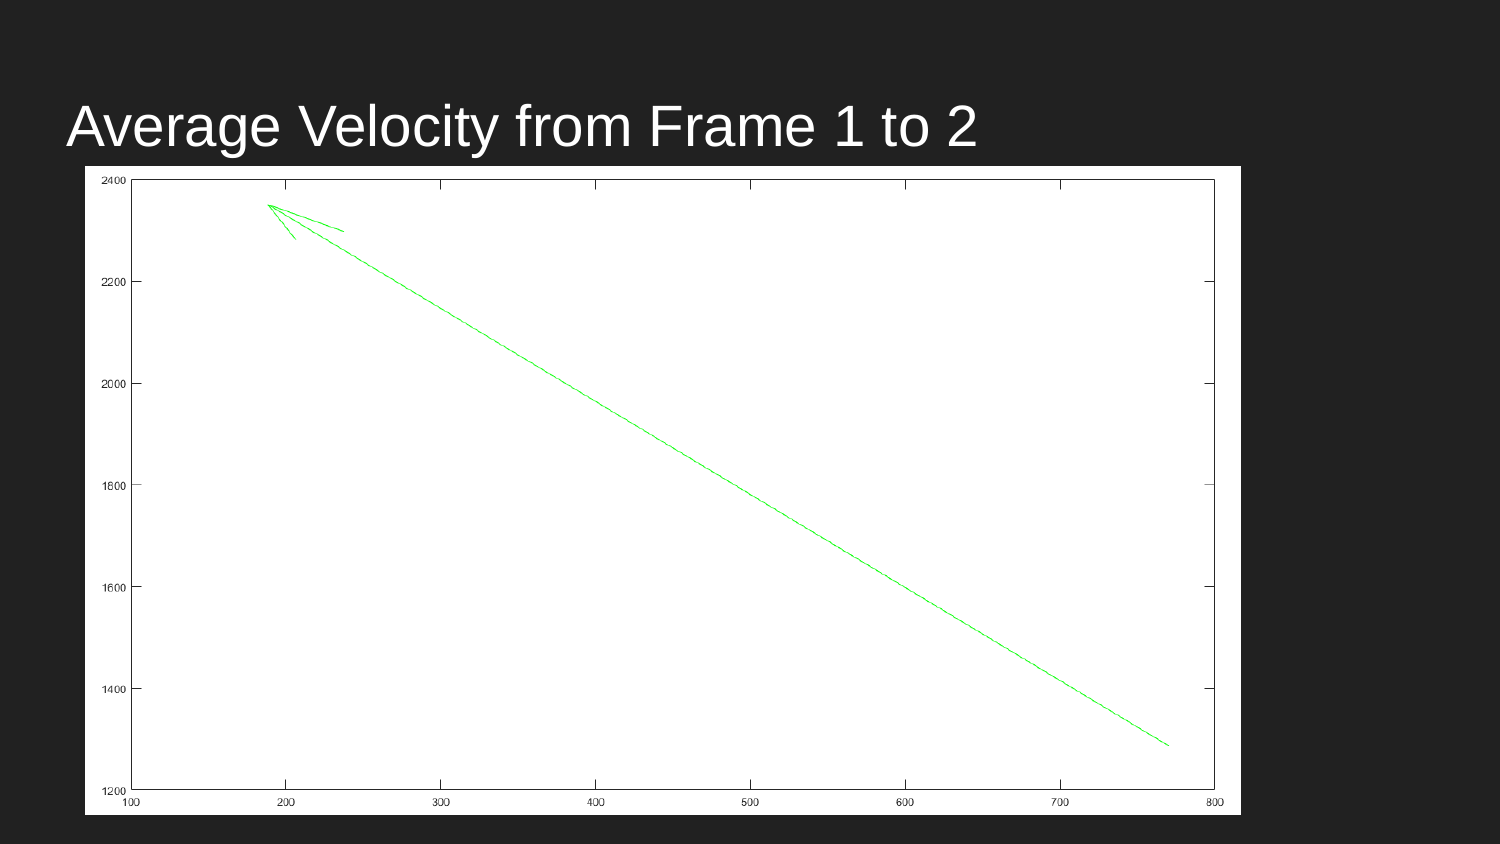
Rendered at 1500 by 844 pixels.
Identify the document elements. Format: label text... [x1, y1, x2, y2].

picture [84, 166, 1241, 815]
title Average Velocity from Frame 1 to 2 [51, 72, 1449, 167]
